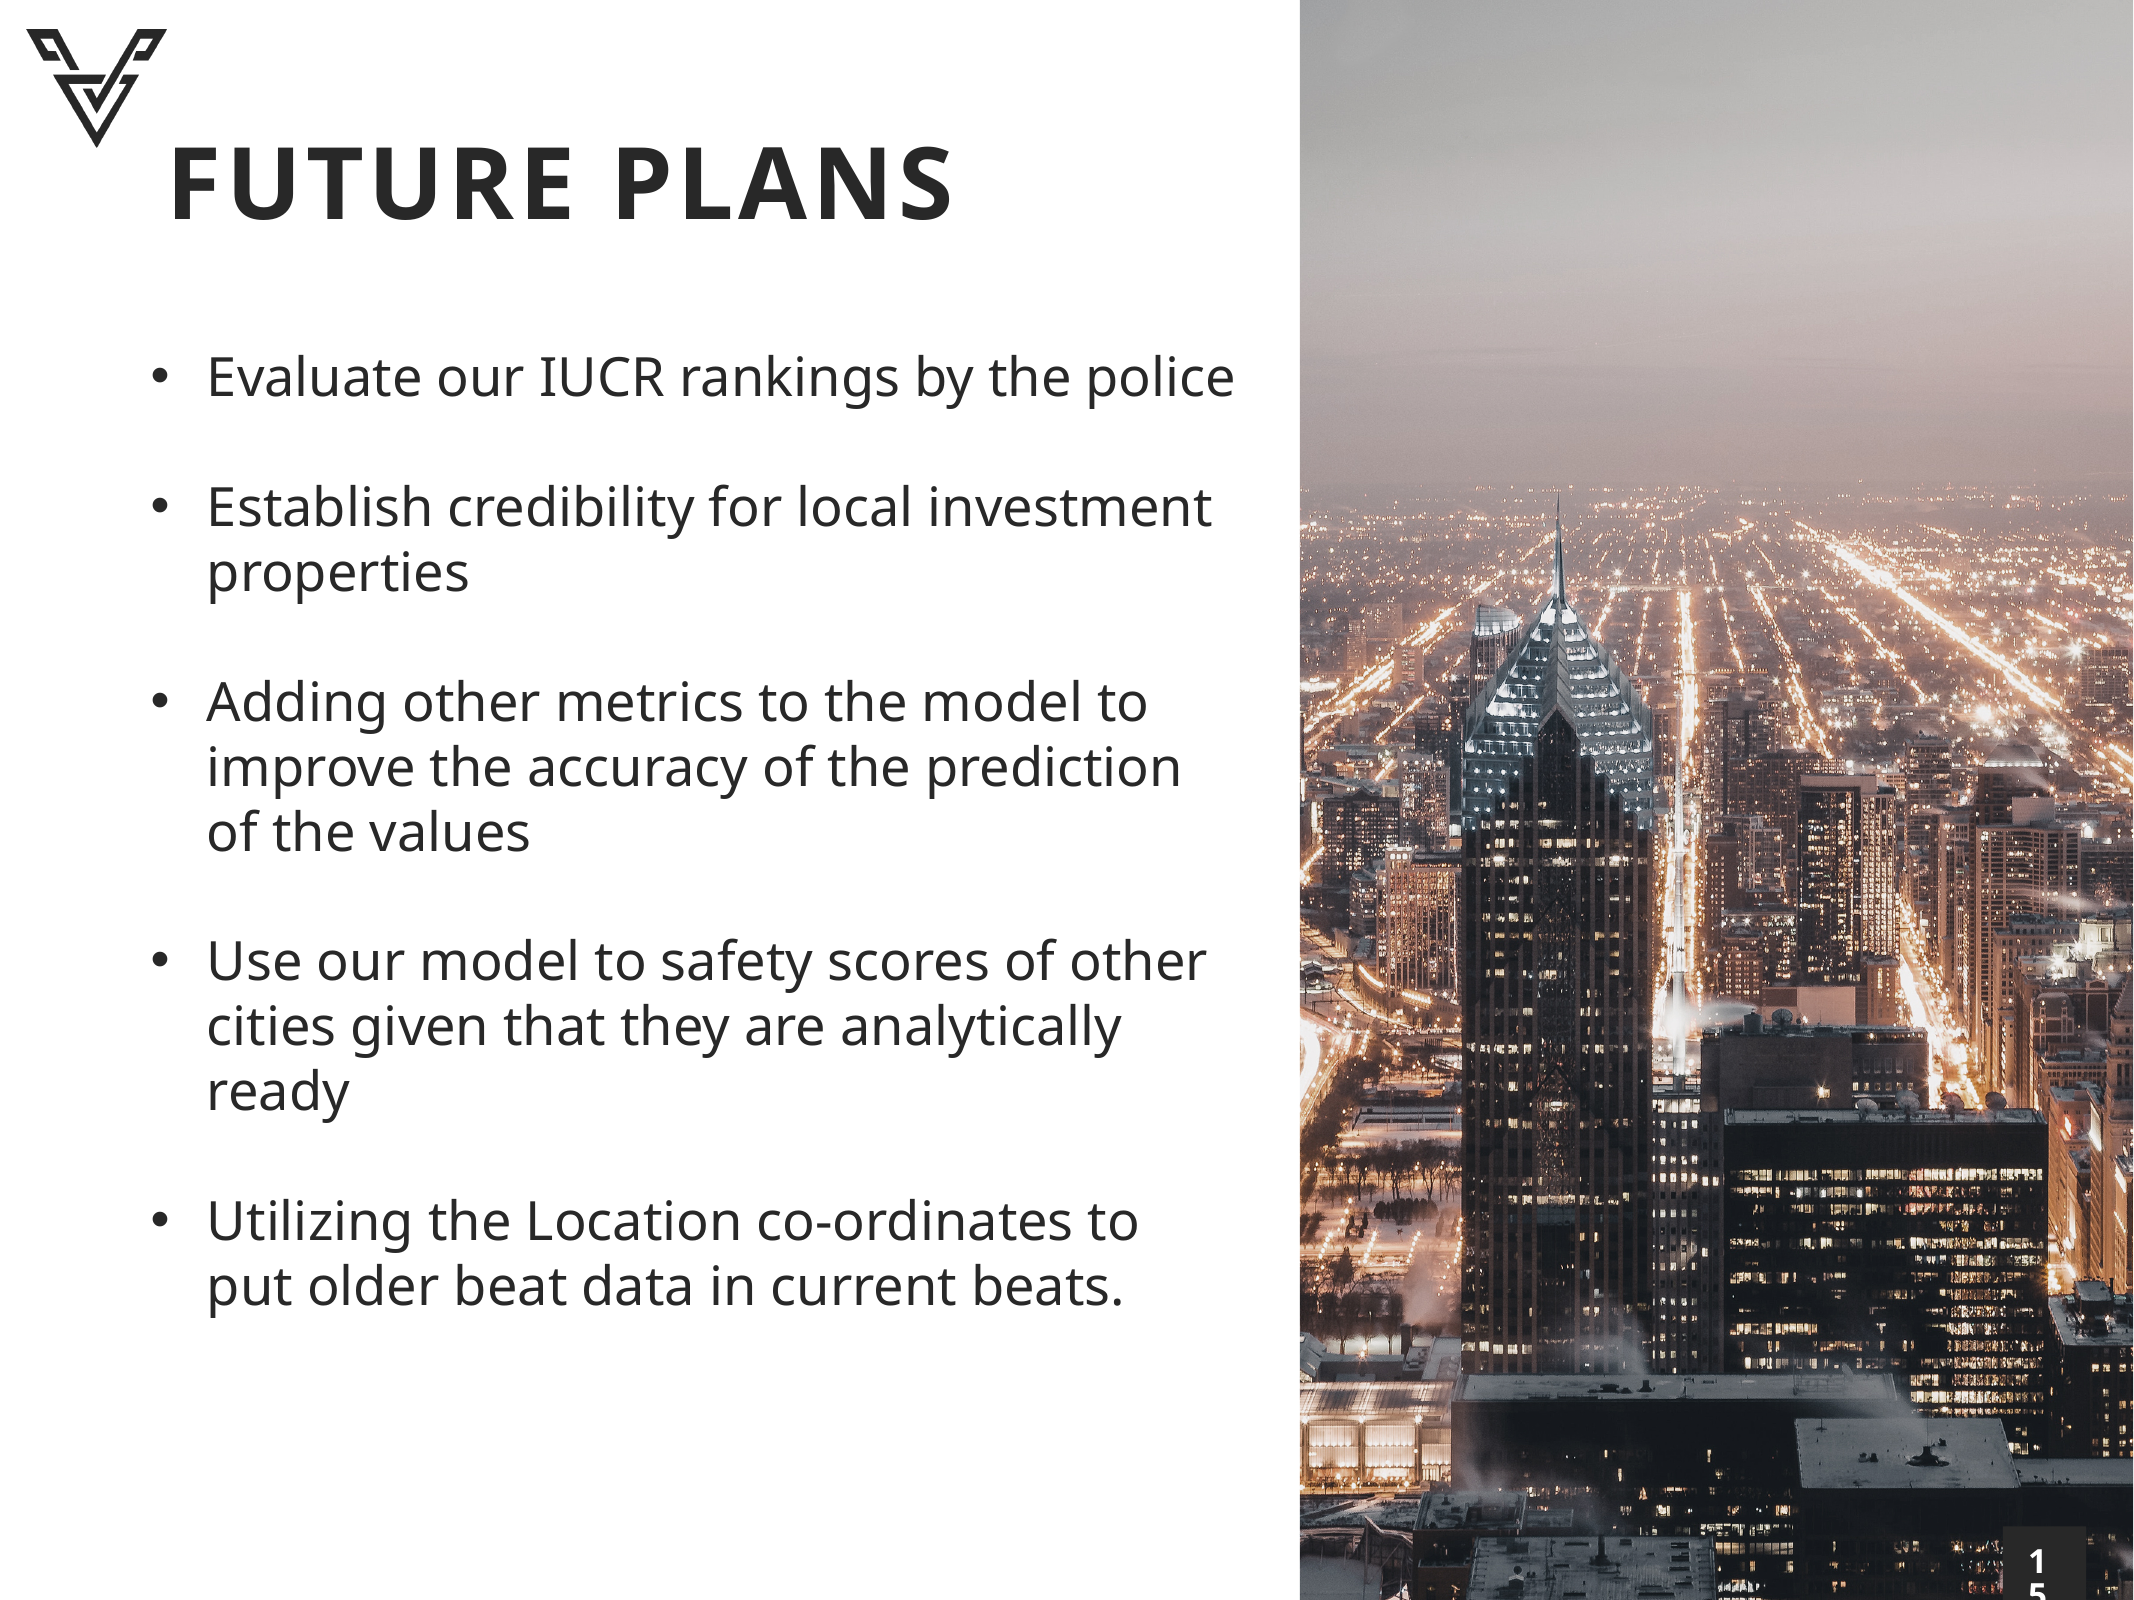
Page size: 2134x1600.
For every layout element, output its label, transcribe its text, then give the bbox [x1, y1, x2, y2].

text_box FUTURE PLANS [166, 116, 1052, 242]
picture [1299, 0, 2134, 1600]
picture [25, 29, 167, 149]
text_box Evaluate our IUCR rankings by the police Establish credibility for local investment properties Adding other metrics to the model to improve the accuracy of the prediction of the values Use our model to safety scores of other cities given that they are analytically ready Utilizing the Location co-ordinates to put older beat data in current beats. [135, 334, 1253, 1389]
